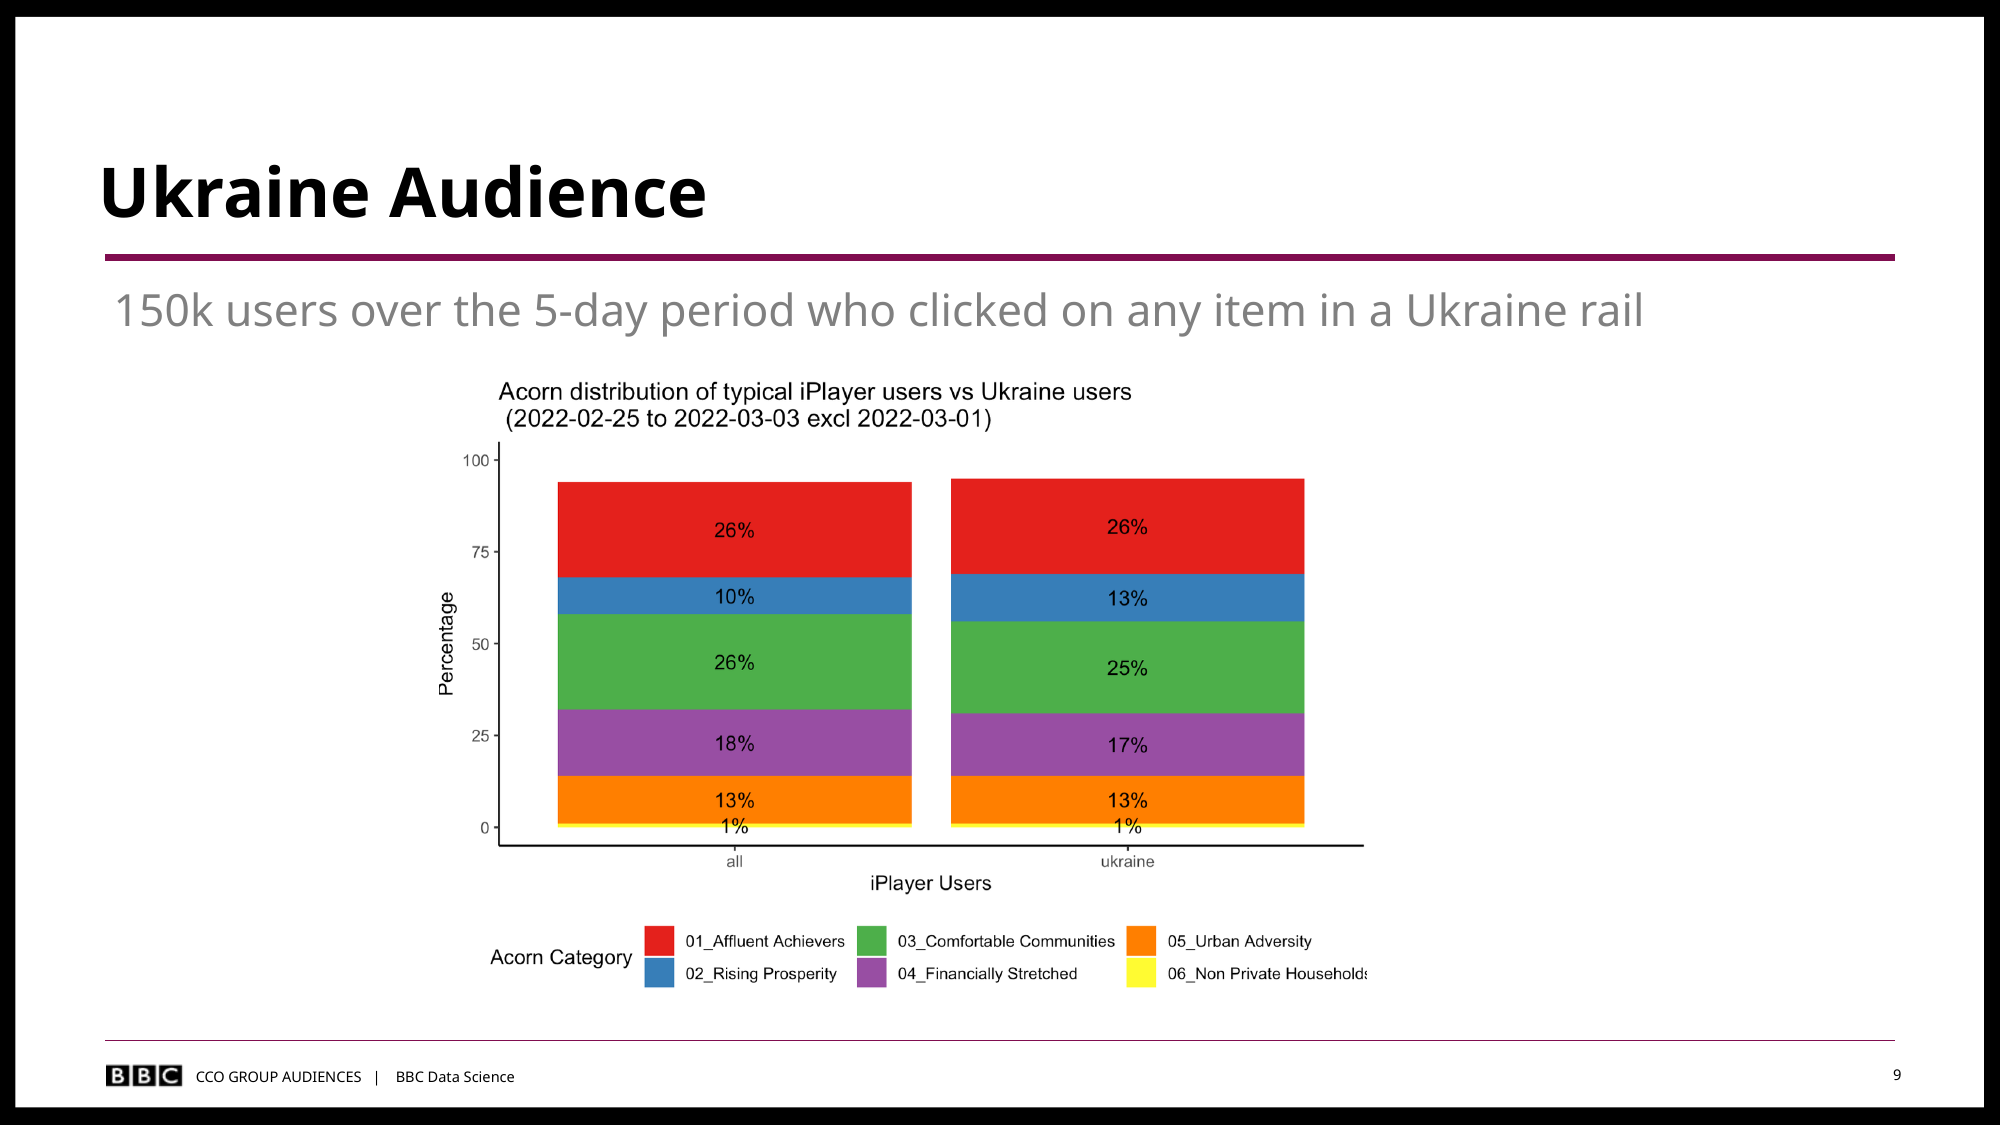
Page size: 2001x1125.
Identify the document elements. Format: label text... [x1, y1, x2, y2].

list 150k users over the 5-day period who clicked on any item in a Ukraine rail [98, 280, 1800, 376]
title Ukraine Audience [98, 132, 1889, 257]
picture [439, 375, 1367, 999]
picture [106, 1063, 185, 1089]
